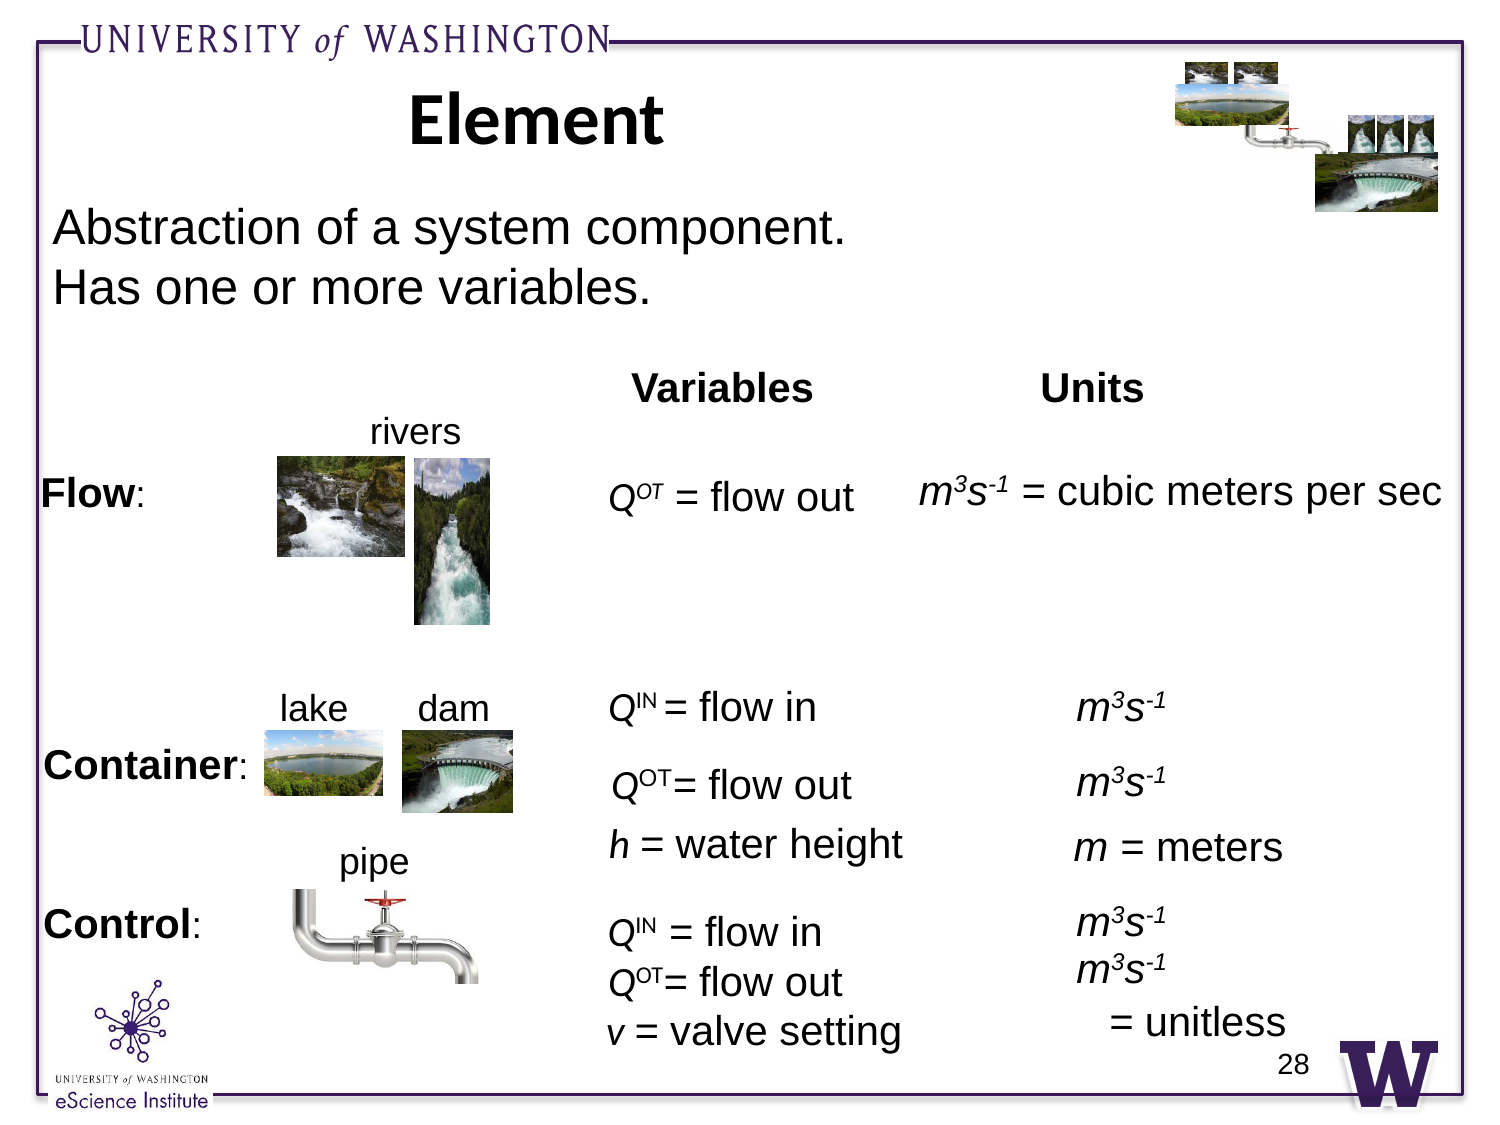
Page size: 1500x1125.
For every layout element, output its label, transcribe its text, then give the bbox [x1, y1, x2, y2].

picture [81, 24, 609, 61]
text_box m = meters [1059, 812, 1299, 878]
picture [276, 456, 406, 557]
text_box QOT= flow out [593, 946, 858, 1012]
picture [281, 889, 490, 984]
text_box QIN = flow in [592, 896, 838, 962]
text_box lake [265, 676, 364, 728]
text_box v = valve setting [591, 996, 918, 1062]
text_box Variables [616, 353, 830, 419]
text_box m3s-1 [1061, 671, 1182, 737]
slide_number 28 [1262, 1037, 1350, 1098]
text_box dam [402, 676, 506, 728]
text_box Container: [28, 730, 262, 795]
text_box Flow: [25, 458, 161, 523]
picture [48, 978, 213, 1113]
picture [414, 457, 490, 626]
text_box m3s-1 = cubic meters per sec [904, 456, 1458, 521]
text_box m3s-1 [1061, 953, 1182, 1000]
text_box Units [1025, 353, 1160, 419]
picture [401, 729, 513, 813]
picture [1340, 1096, 1438, 1107]
text_box QOT= flow out [596, 750, 867, 809]
title Element [150, 62, 925, 187]
text_box m3s-1 [1061, 746, 1182, 812]
picture [264, 729, 383, 796]
text_box rivers [354, 399, 477, 459]
text_box h = water height [593, 809, 918, 875]
text_box Control: [28, 889, 218, 955]
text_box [1174, 62, 1438, 213]
text_box pipe [324, 829, 425, 888]
text_box Abstraction of a system component. Has one or more variables. [37, 187, 1438, 323]
picture [1350, 1041, 1438, 1093]
text_box QIN = flow in [593, 671, 833, 737]
text_box QOT = flow out [593, 462, 870, 528]
text_box m3s-1 [1061, 887, 1182, 953]
